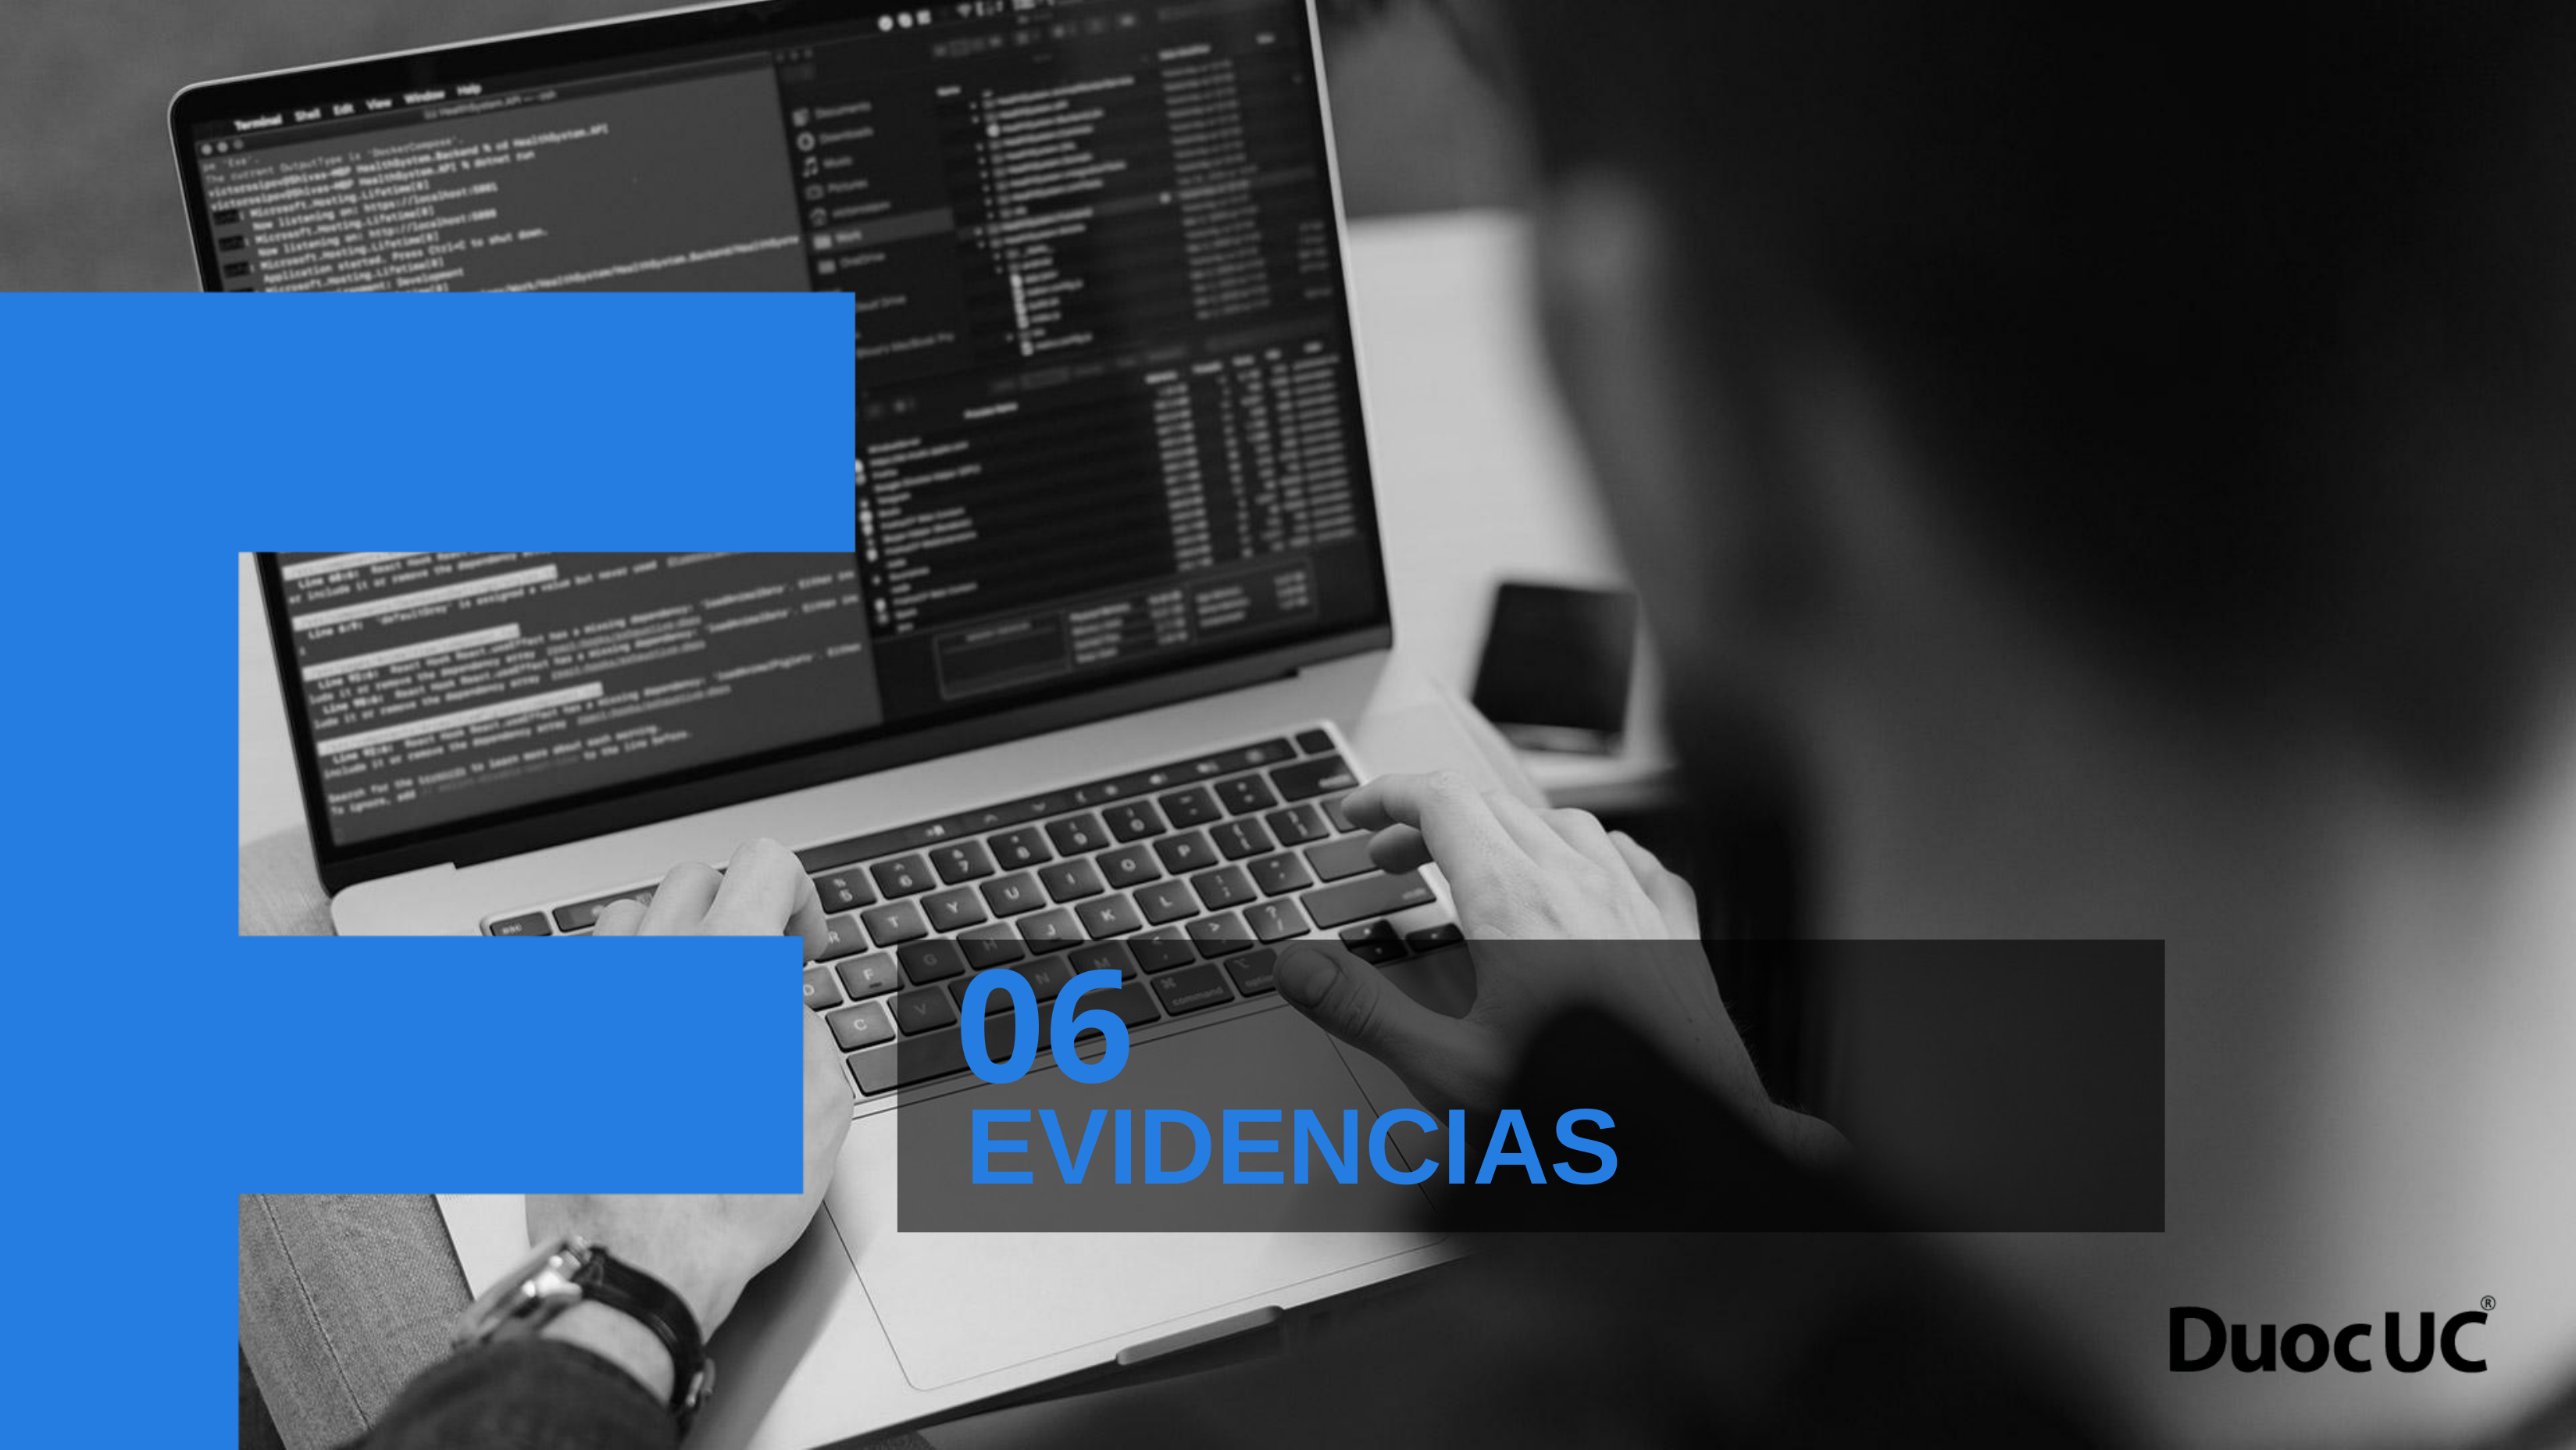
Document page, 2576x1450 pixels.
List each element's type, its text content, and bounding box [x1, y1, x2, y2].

text_box 06 [955, 926, 1201, 1114]
picture [0, 0, 2576, 1450]
title EVIDENCIAS [965, 1076, 2122, 1319]
